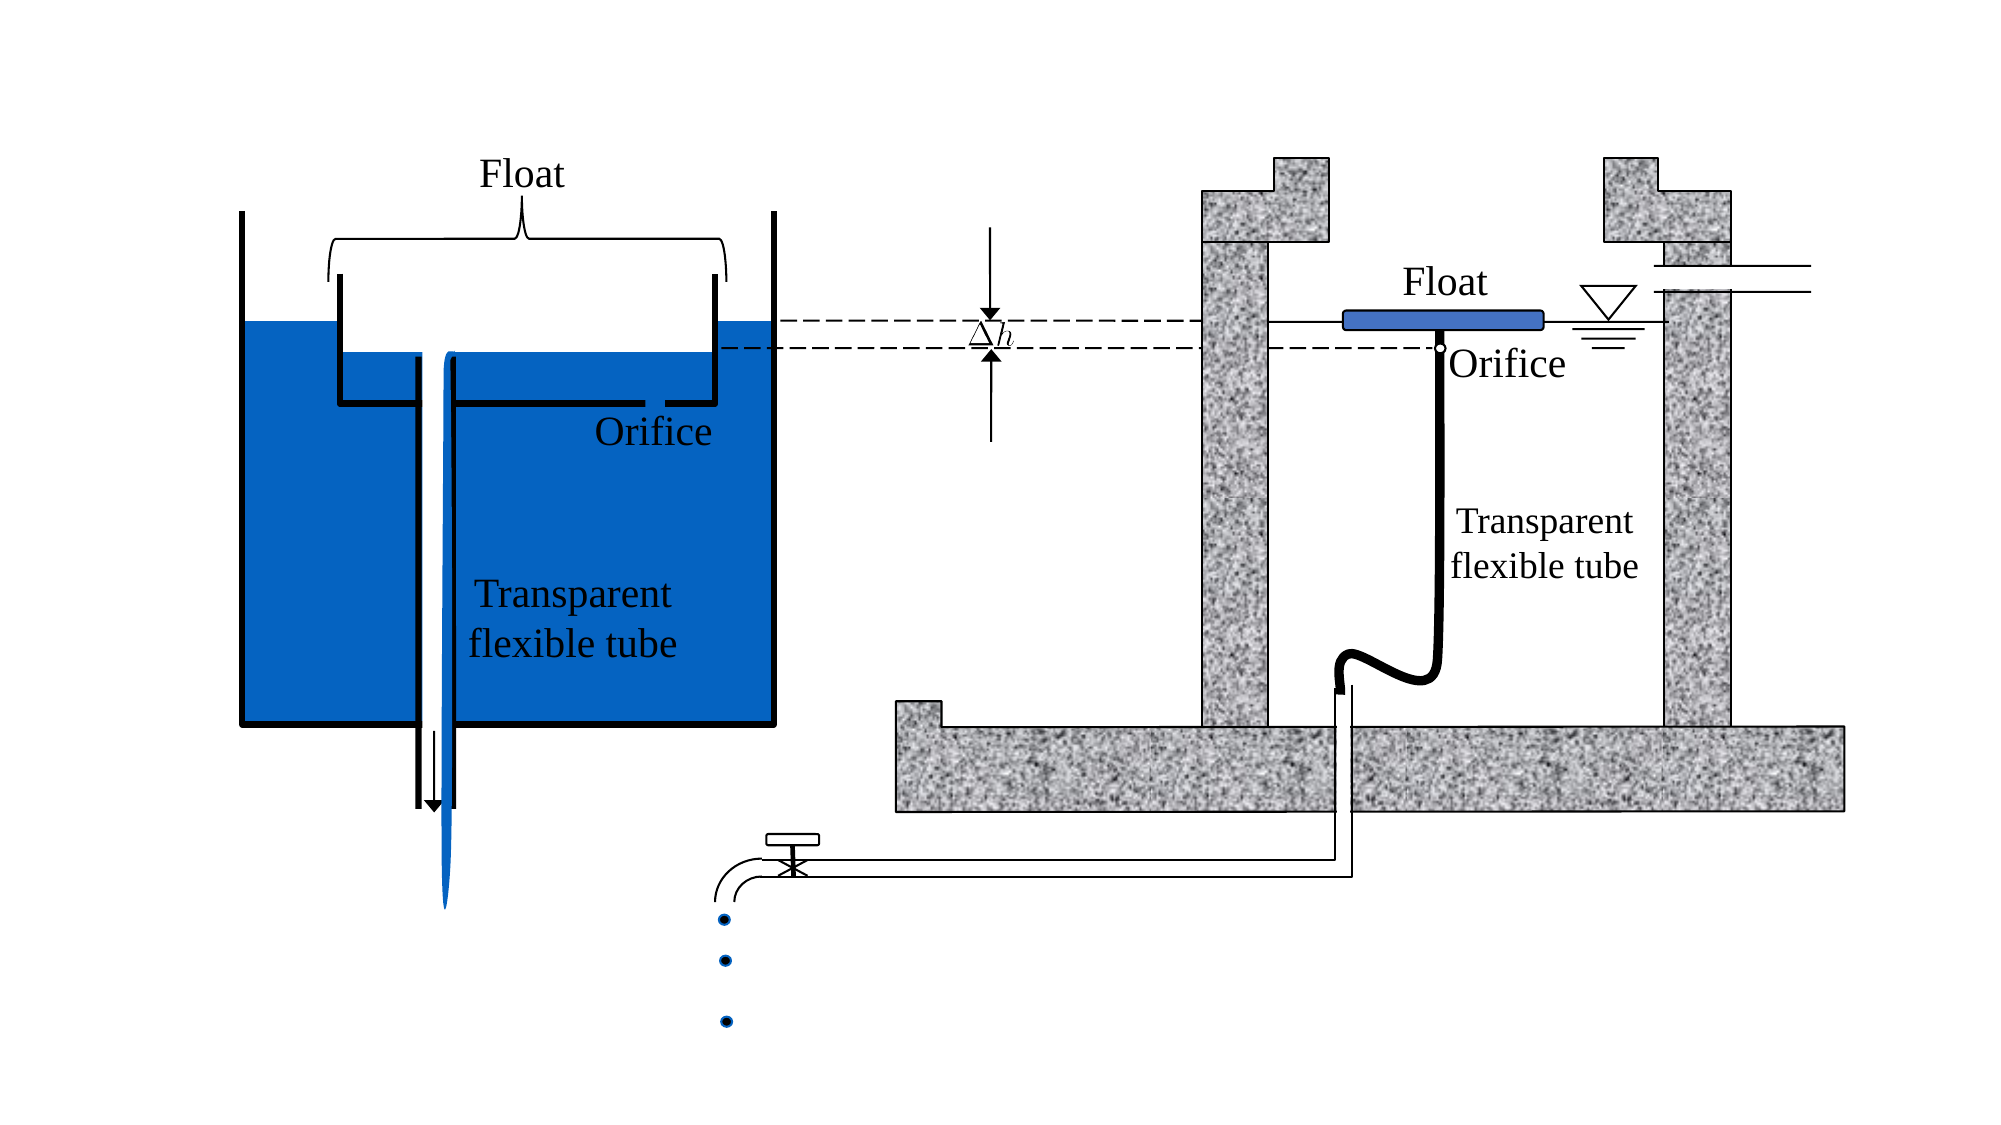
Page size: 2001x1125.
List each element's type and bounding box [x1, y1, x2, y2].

text_box [242, 138, 1845, 1098]
